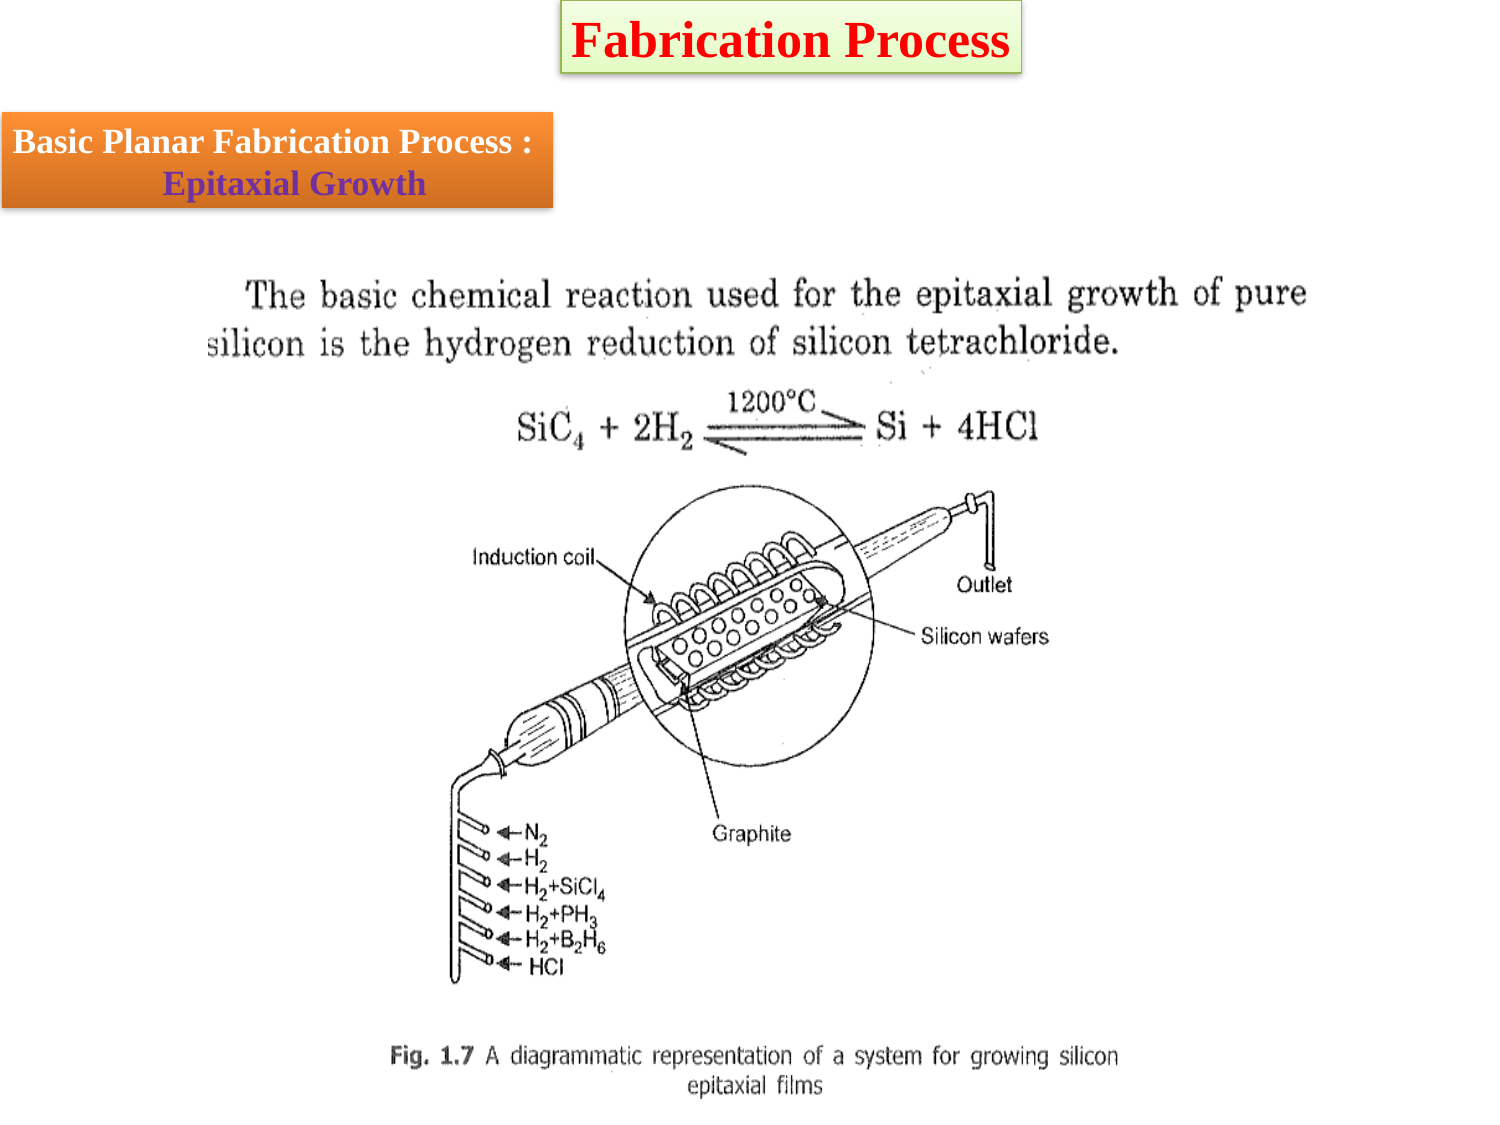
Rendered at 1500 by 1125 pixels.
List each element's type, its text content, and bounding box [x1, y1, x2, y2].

text_box Fabrication Process [560, 0, 1022, 74]
picture [208, 271, 1329, 1100]
text_box Basic Planar Fabrication Process : Epitaxial Growth [1, 112, 554, 208]
